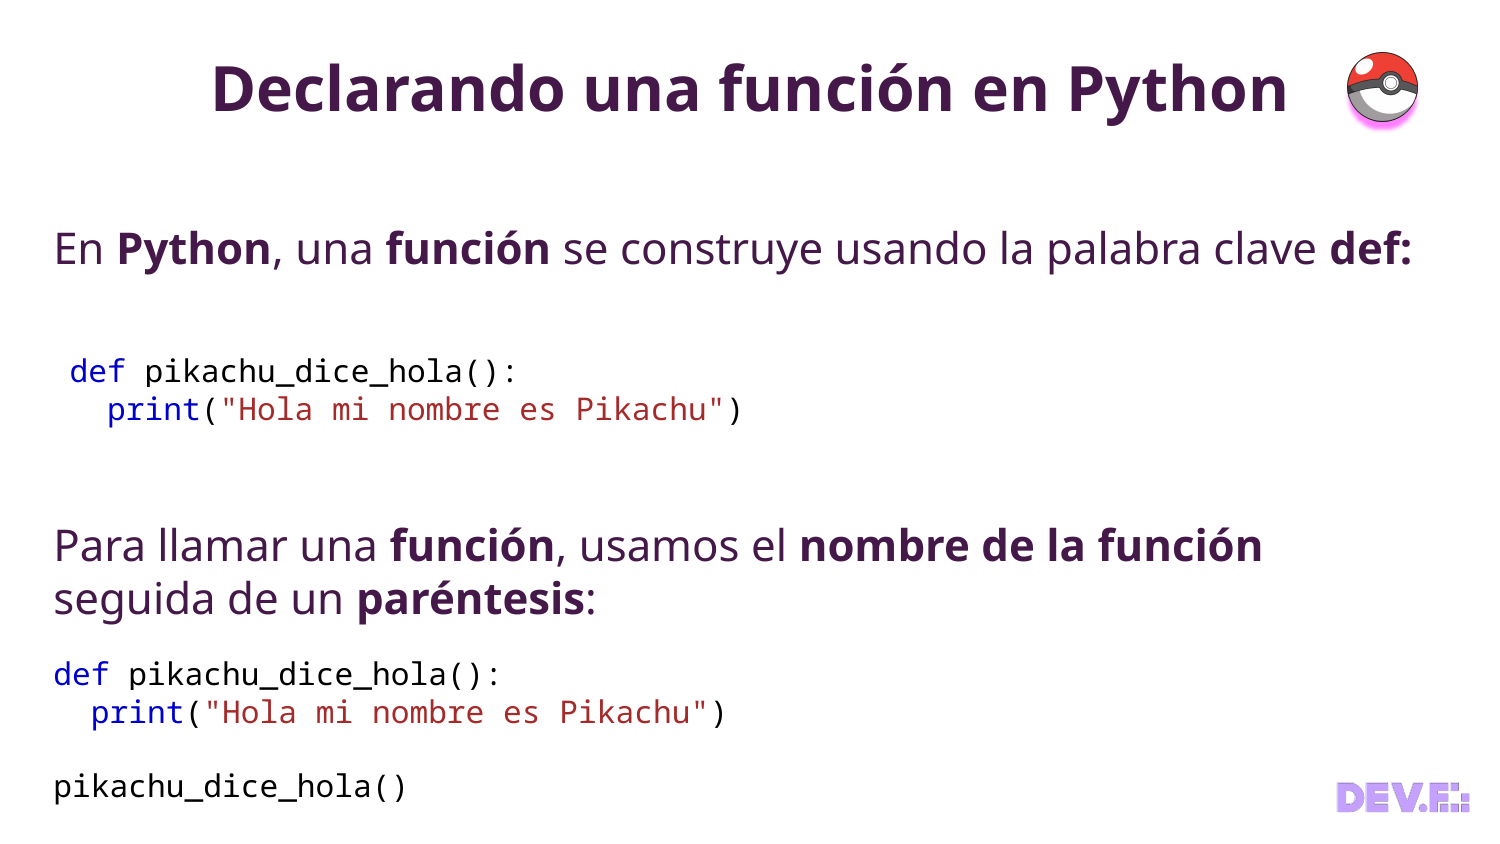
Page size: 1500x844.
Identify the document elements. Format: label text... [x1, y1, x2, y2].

text_box def pikachu_dice_hola(): print("Hola mi nombre es Pikachu") [54, 336, 1418, 442]
text_box Declarando una función en Python [82, 34, 1418, 163]
text_box Para llamar una función, usamos el nombre de la función seguida de un paréntesis: [38, 503, 1418, 638]
text_box En Python, una función se construye usando la palabra clave def: [38, 205, 1470, 327]
text_box def pikachu_dice_hola(): print("Hola mi nombre es Pikachu") pikachu_dice_hola() [38, 639, 1300, 820]
picture [1347, 52, 1418, 123]
picture [1330, 776, 1474, 818]
